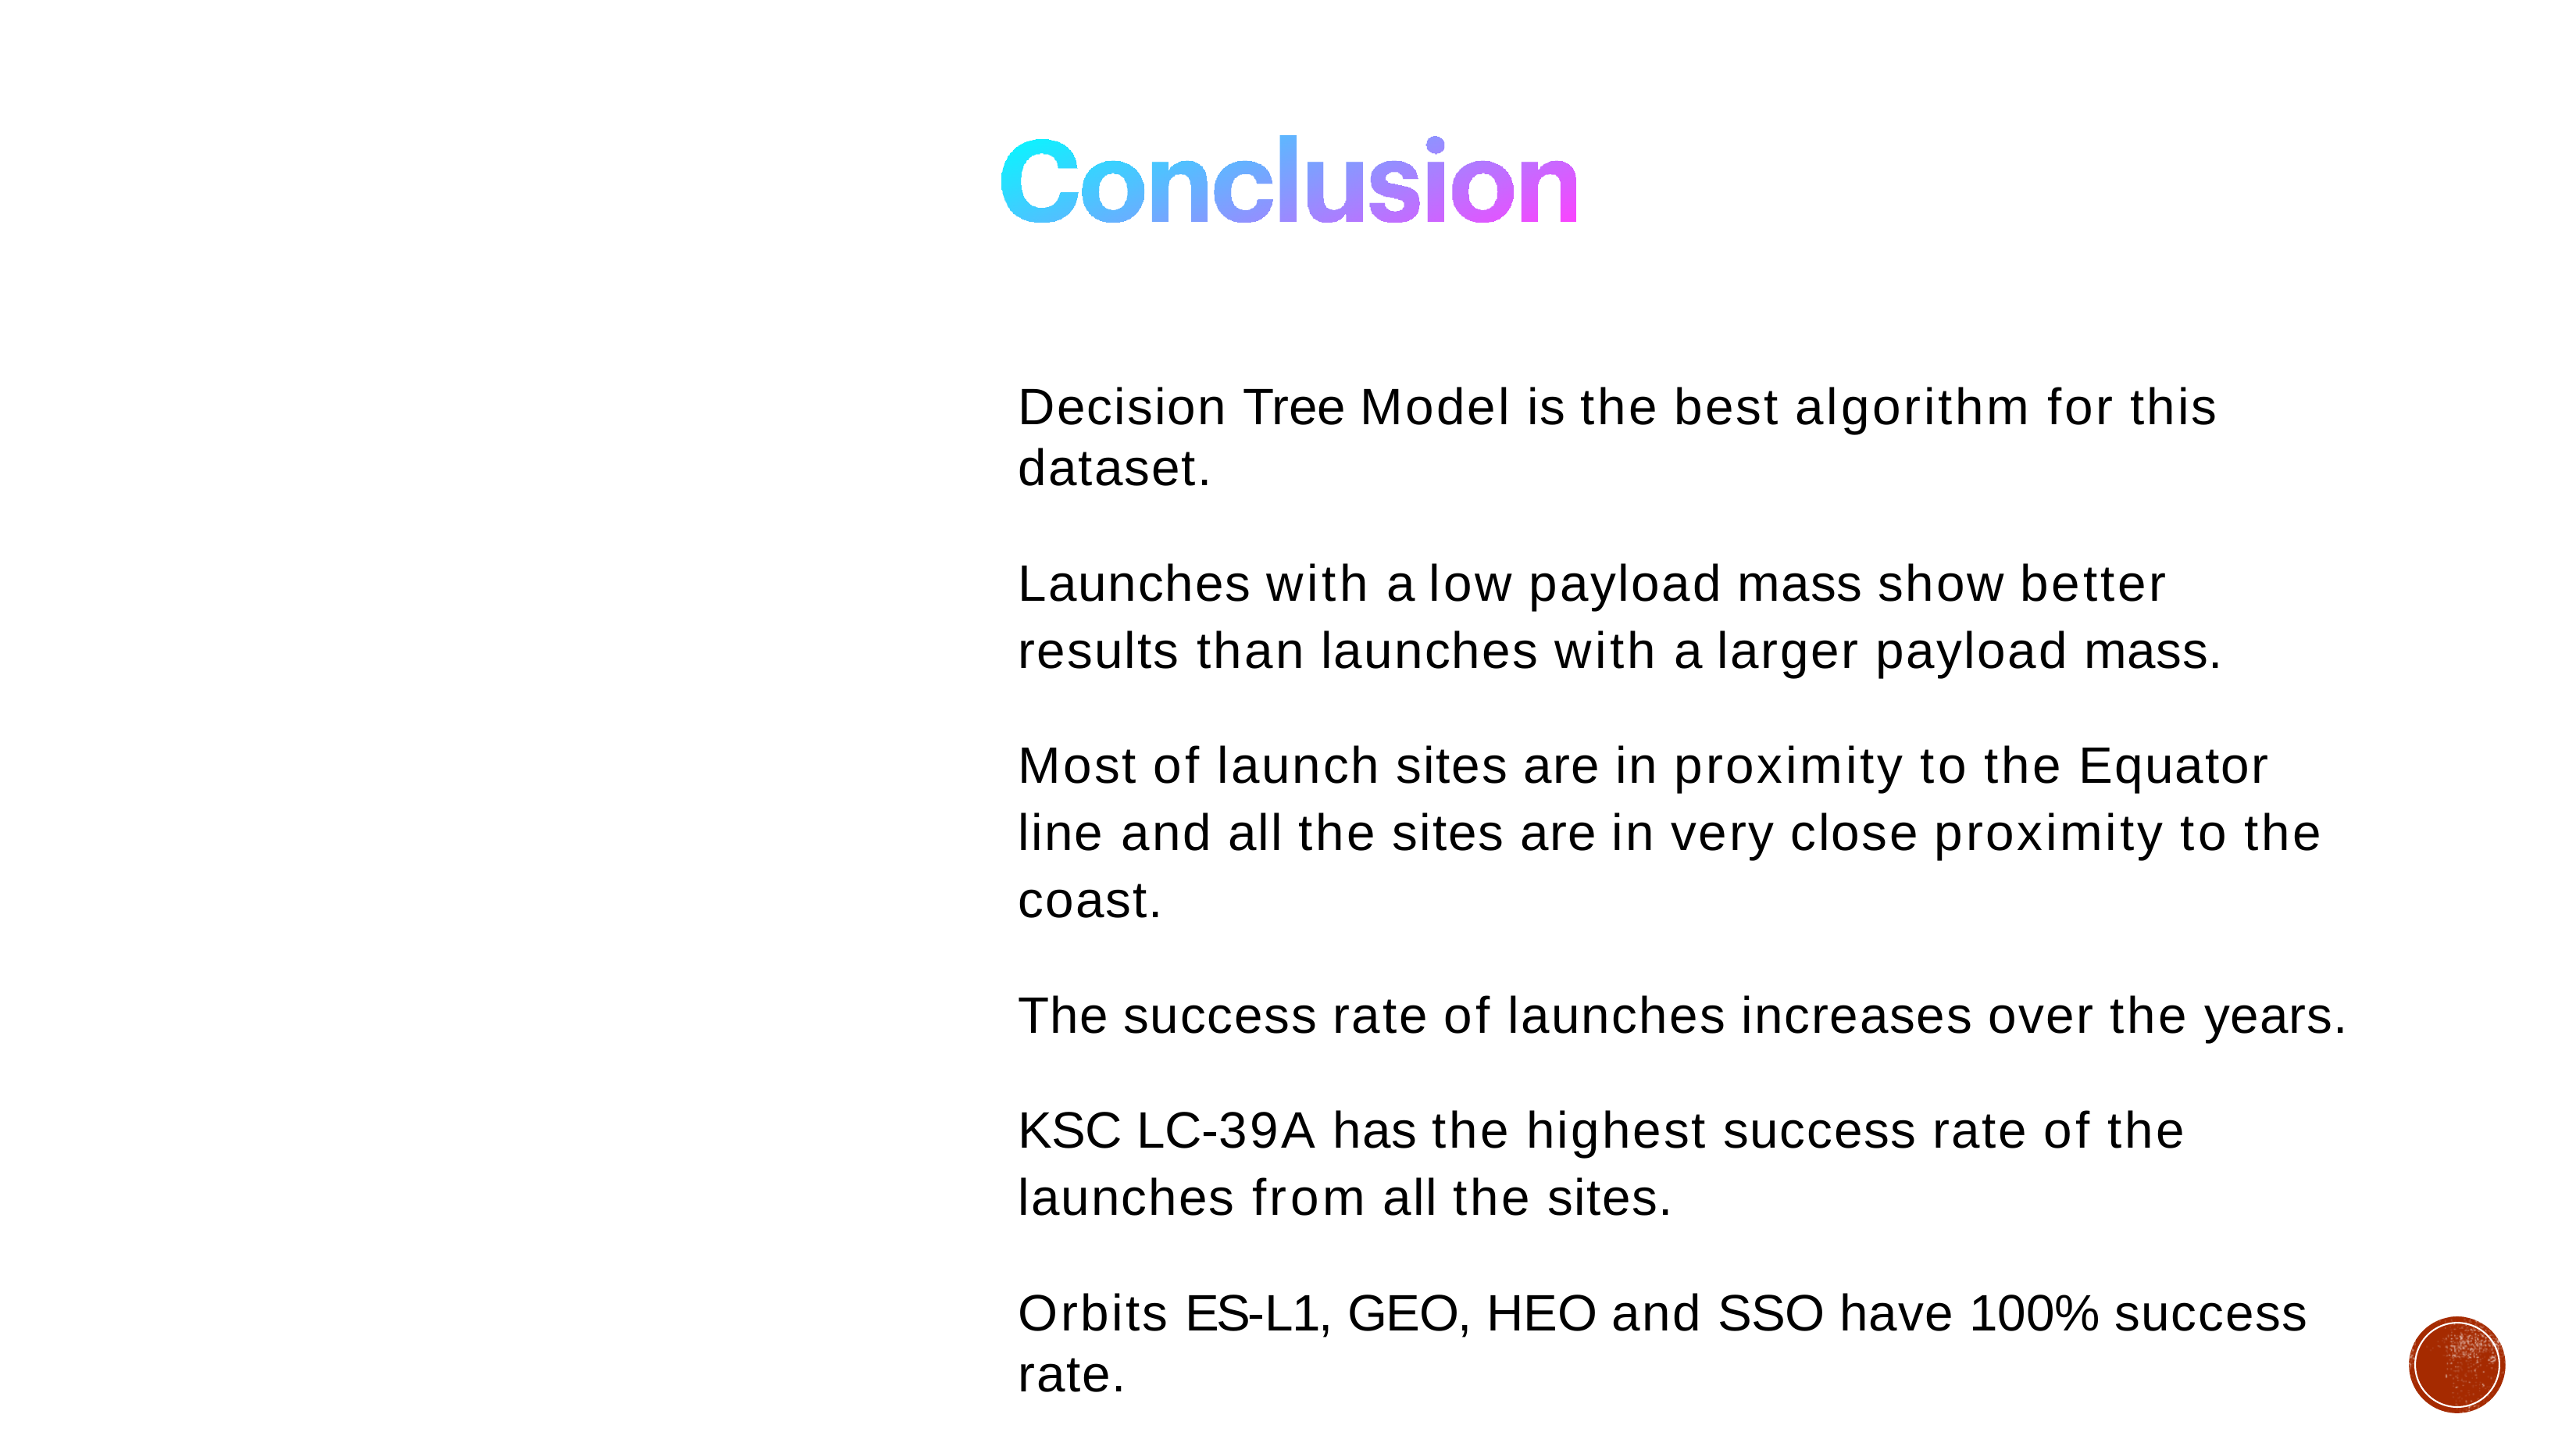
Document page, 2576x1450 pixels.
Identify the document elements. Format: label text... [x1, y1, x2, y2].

picture [1001, 135, 1576, 223]
text_box Decision Tree Model is the best algorithm for this dataset. Launches with a low payload mass show better results than launches with a larger payload mass. Most of launch sites are in proximity to the Equator line and all the sites are in very close proximity to the coast. The success rate of launches increases over the years. KSC LC-39A has the highest success rate of the launches from all the sites. Orbits ES-L1, GEO, HEO and SSO have 100% success rate. [969, 371, 2425, 1402]
